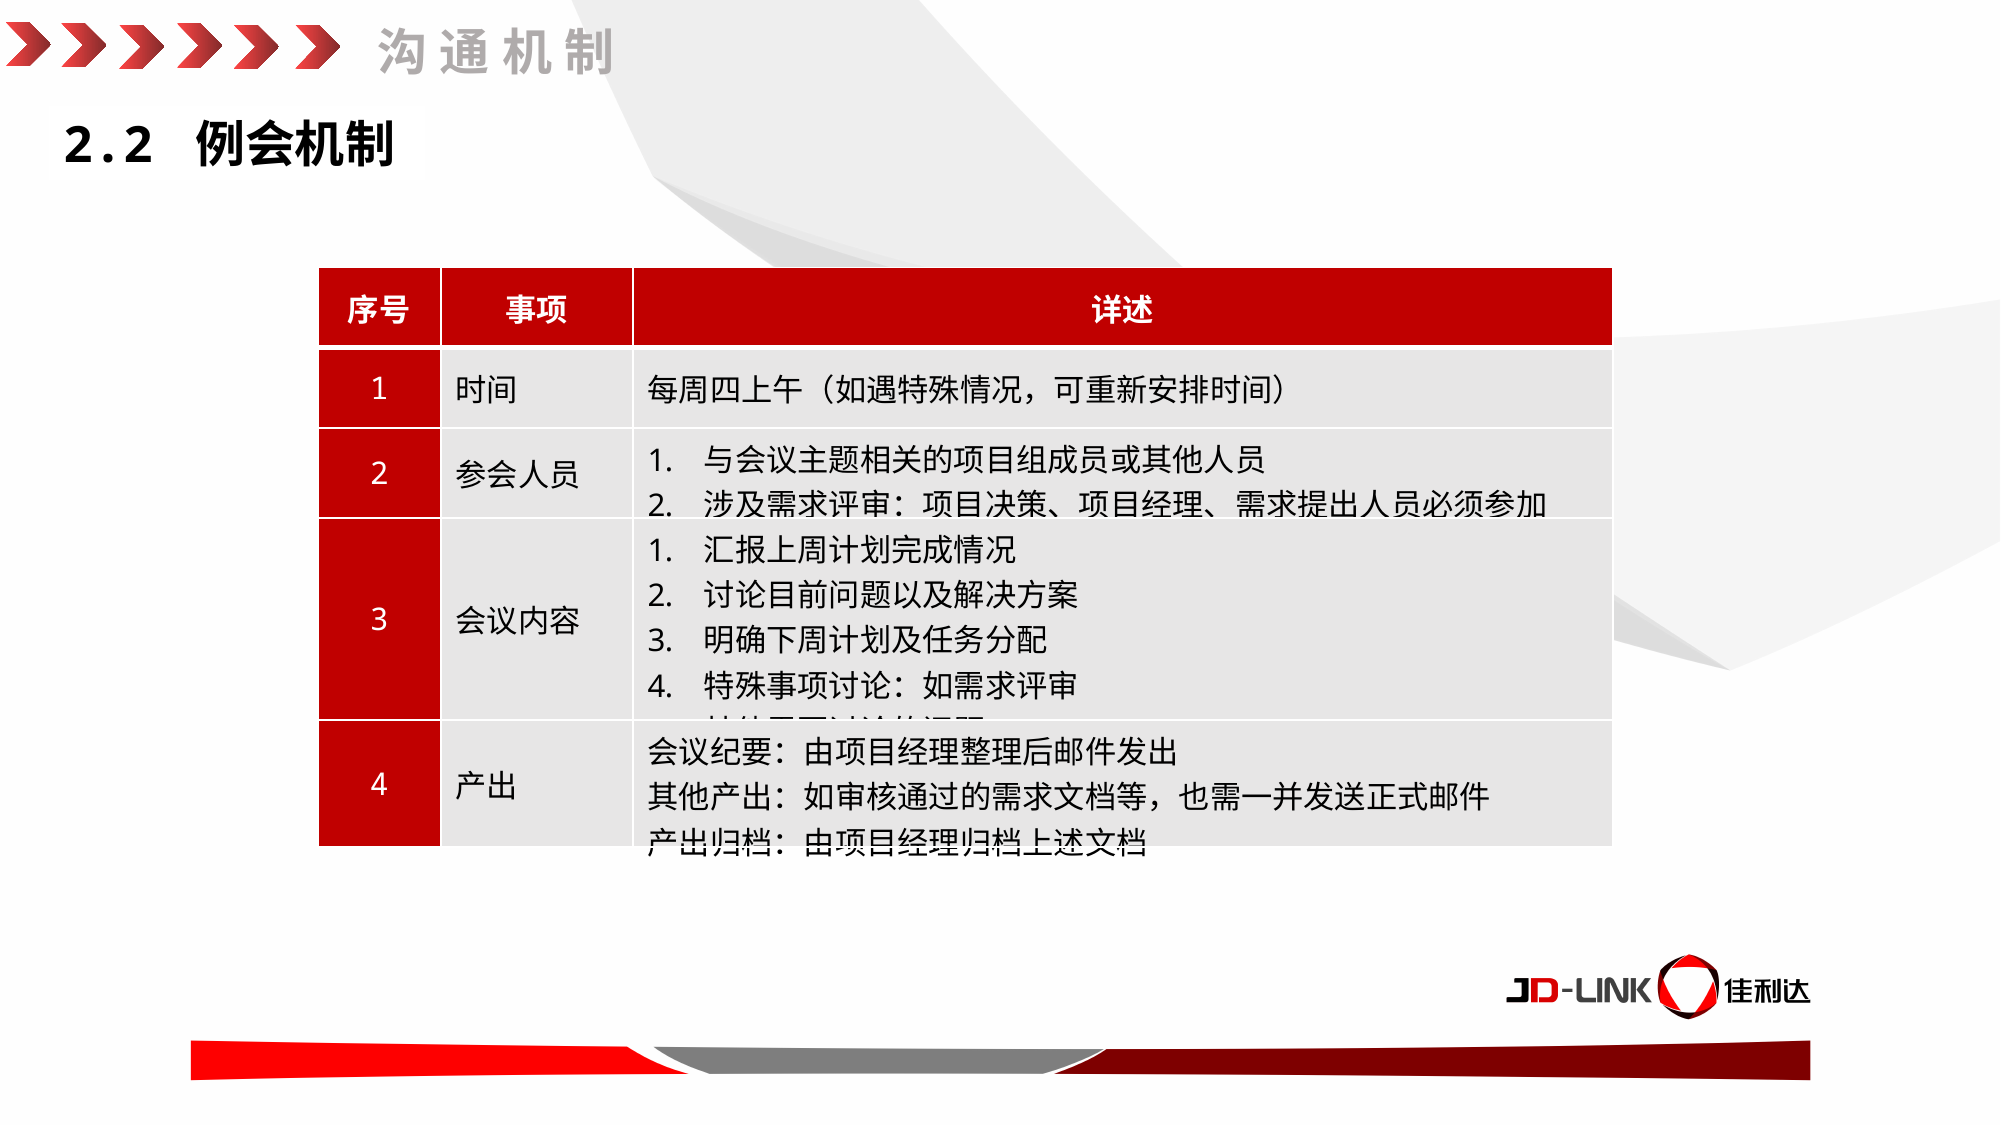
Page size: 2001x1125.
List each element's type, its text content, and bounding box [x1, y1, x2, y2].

table_header 事项 [442, 268, 632, 345]
table_cell 时间 [442, 350, 632, 427]
table_cell 汇报上周计划完成情况 讨论目前问题以及解决方案 明确下周计划及任务分配 特殊事项讨论：如需求评审 其他需要讨论的问题 [634, 519, 1612, 719]
table_header 序号 [319, 268, 440, 345]
table_cell 与会议主题相关的项目组成员或其他人员 涉及需求评审：项目决策、项目经理、需求提出人员必须参加 [634, 429, 1612, 517]
table_cell 3 [319, 519, 440, 719]
table_cell 产出 [442, 721, 632, 846]
table_header 详述 [634, 268, 1612, 345]
table_cell 2 [319, 429, 440, 517]
text_box 2.2 例会机制 [48, 105, 425, 181]
table_cell 每周四上午（如遇特殊情况，可重新安排时间） [634, 350, 1612, 427]
table_cell 会议内容 [442, 519, 632, 719]
table_cell 会议纪要：由项目经理整理后邮件发出 其他产出：如审核通过的需求文档等，也需一并发送正式邮件 产出归档：由项目经理归档上述文档 [634, 721, 1612, 846]
table_cell 参会人员 [442, 429, 632, 517]
table_cell 4 [319, 721, 440, 846]
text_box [5, 20, 892, 82]
table_cell 1 [319, 350, 440, 427]
